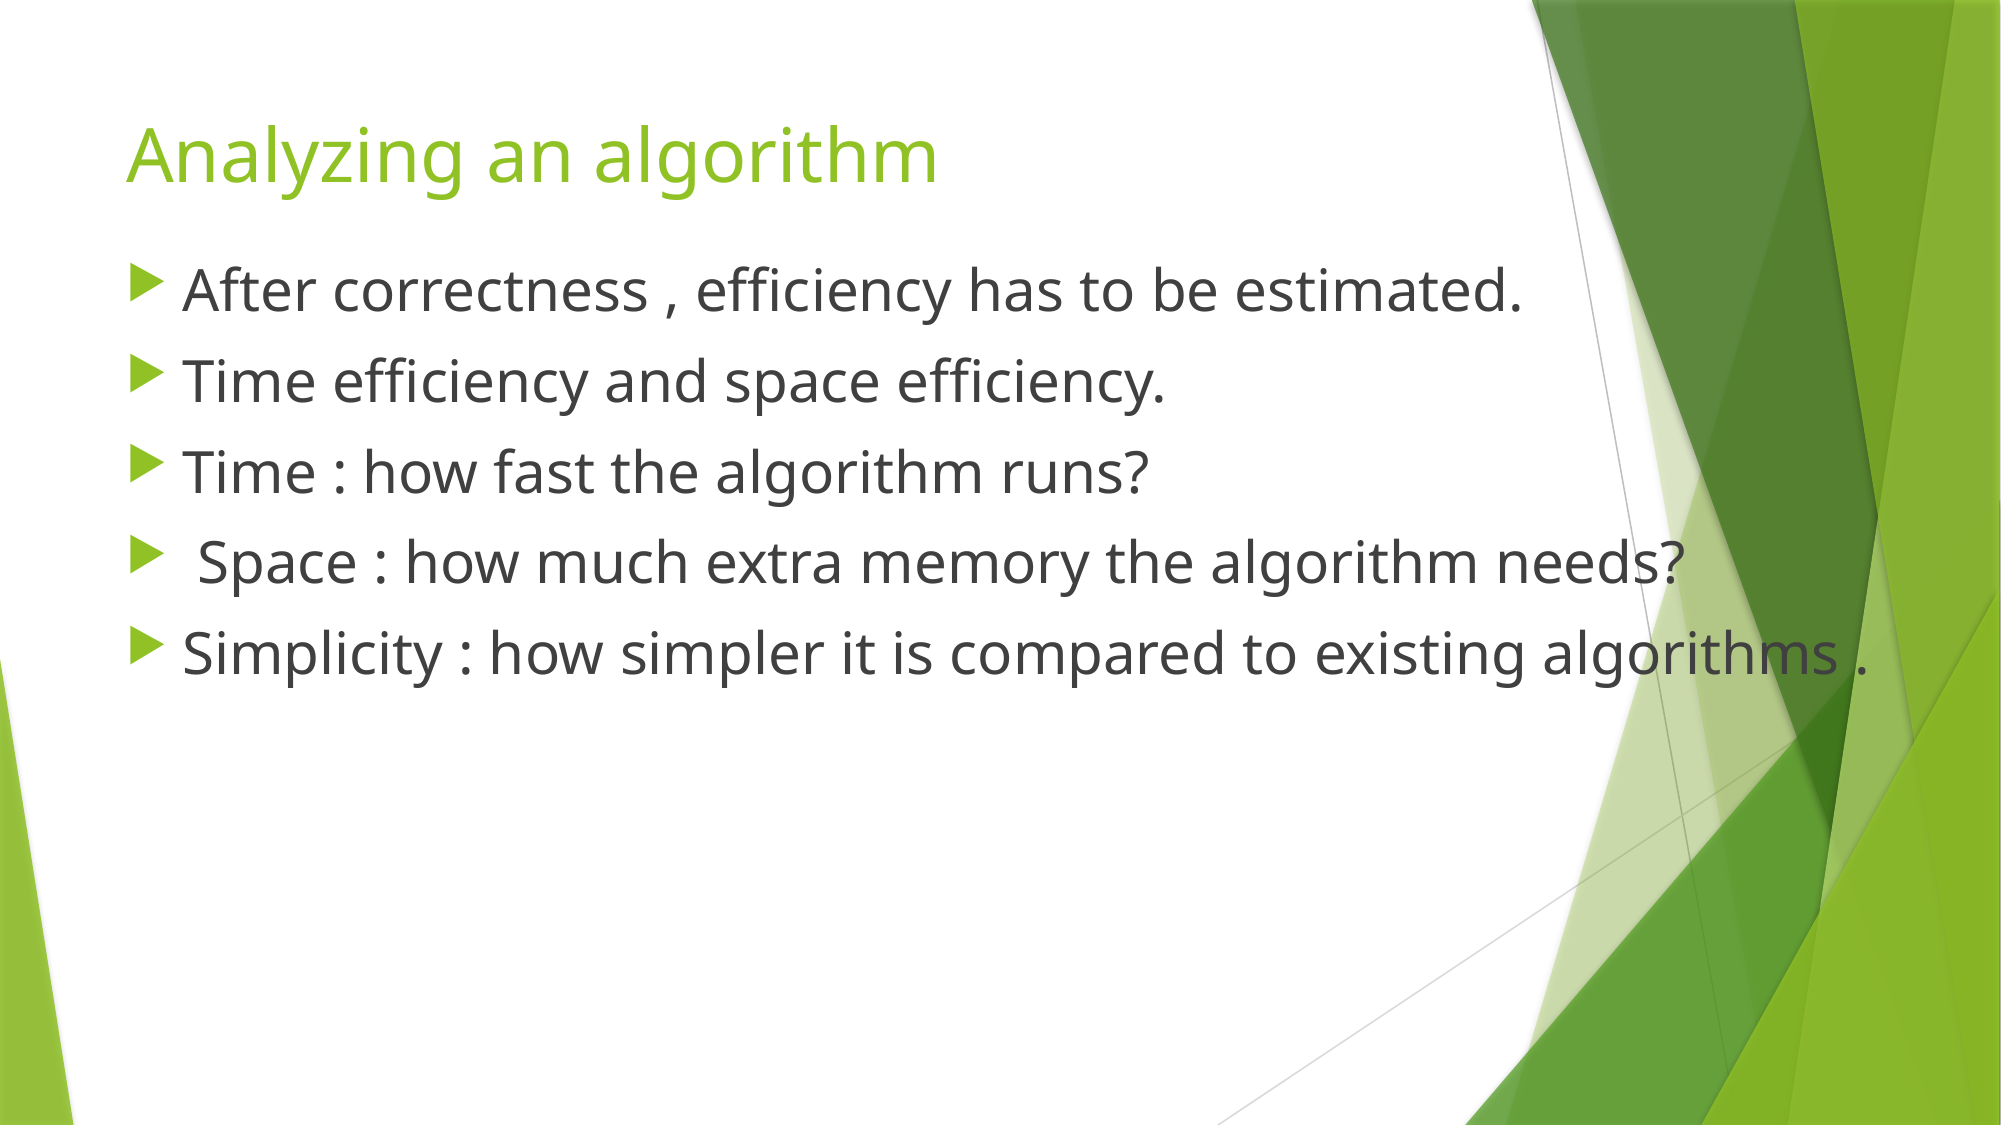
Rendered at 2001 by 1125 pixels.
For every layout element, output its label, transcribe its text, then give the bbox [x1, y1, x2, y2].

title Analyzing an algorithm [111, 99, 1522, 245]
list After correctness , efficiency has to be estimated. Time efficiency and space efficiency. Time : how fast the algorithm runs? Space : how much extra memory the algorithm needs? Simplicity : how simpler it is compared to existing algorithms . [111, 245, 2000, 992]
